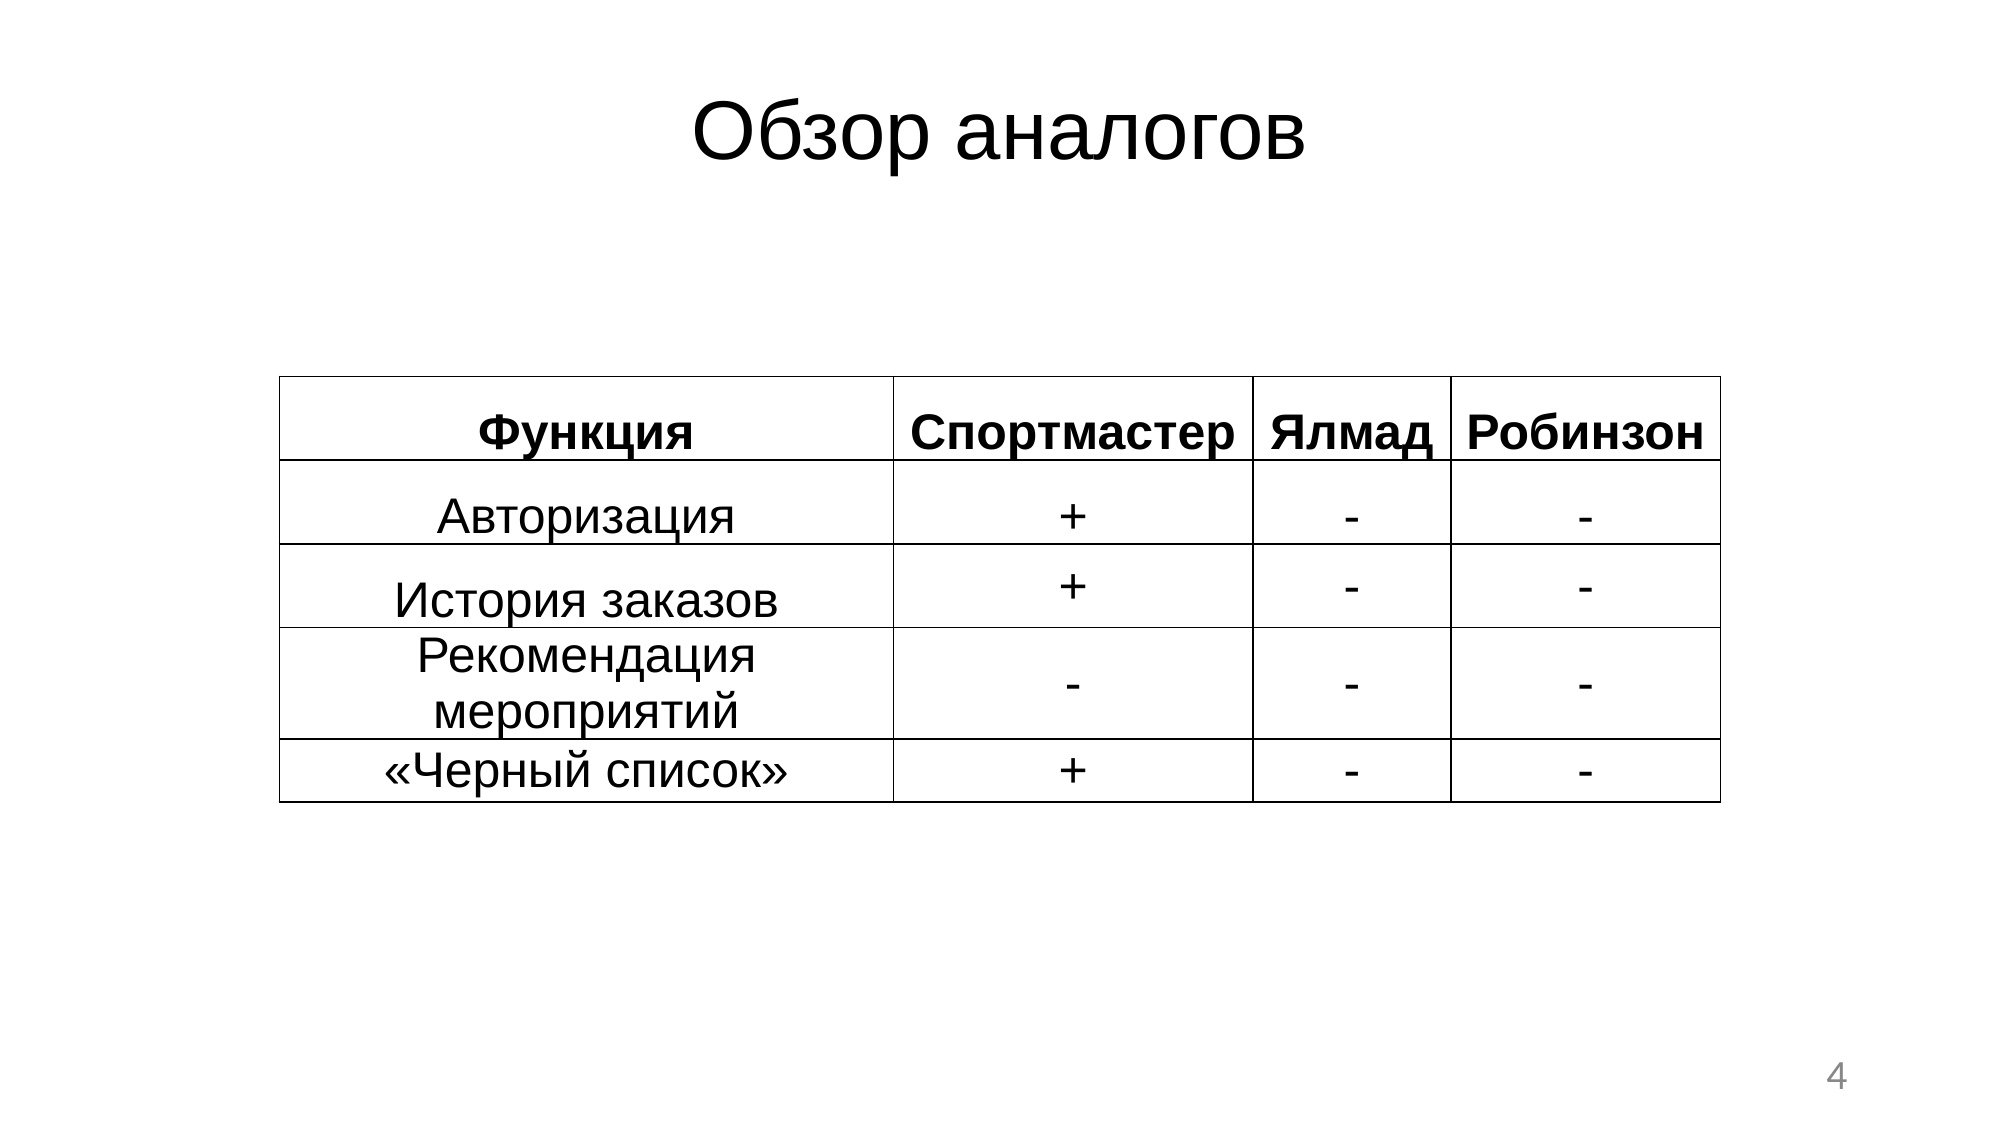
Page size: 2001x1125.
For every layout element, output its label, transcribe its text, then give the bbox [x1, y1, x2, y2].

table_cell - [1452, 740, 1720, 801]
table_header Спортмастер [894, 377, 1252, 459]
slide_number 4 [1412, 1042, 1863, 1103]
table_header Робинзон [1452, 377, 1720, 459]
table_cell Рекомендация мероприятий [280, 628, 893, 738]
table_cell - [1452, 461, 1720, 543]
table_header Функция [280, 377, 893, 459]
table_cell + [894, 545, 1252, 627]
table_header Ялмад [1254, 377, 1450, 459]
table_cell - [1254, 545, 1450, 627]
table_cell - [1254, 740, 1450, 801]
table_cell - [1254, 461, 1450, 543]
table_cell + [894, 740, 1252, 801]
table_cell История заказов [280, 545, 893, 627]
table_cell «Черный список» [280, 740, 893, 801]
table_cell - [894, 628, 1252, 738]
title Обзор аналогов [641, 79, 1359, 186]
table_cell + [894, 461, 1252, 543]
table_cell - [1254, 628, 1450, 738]
table_cell Авторизация [280, 461, 893, 543]
table_cell - [1452, 545, 1720, 627]
table_cell - [1452, 628, 1720, 738]
